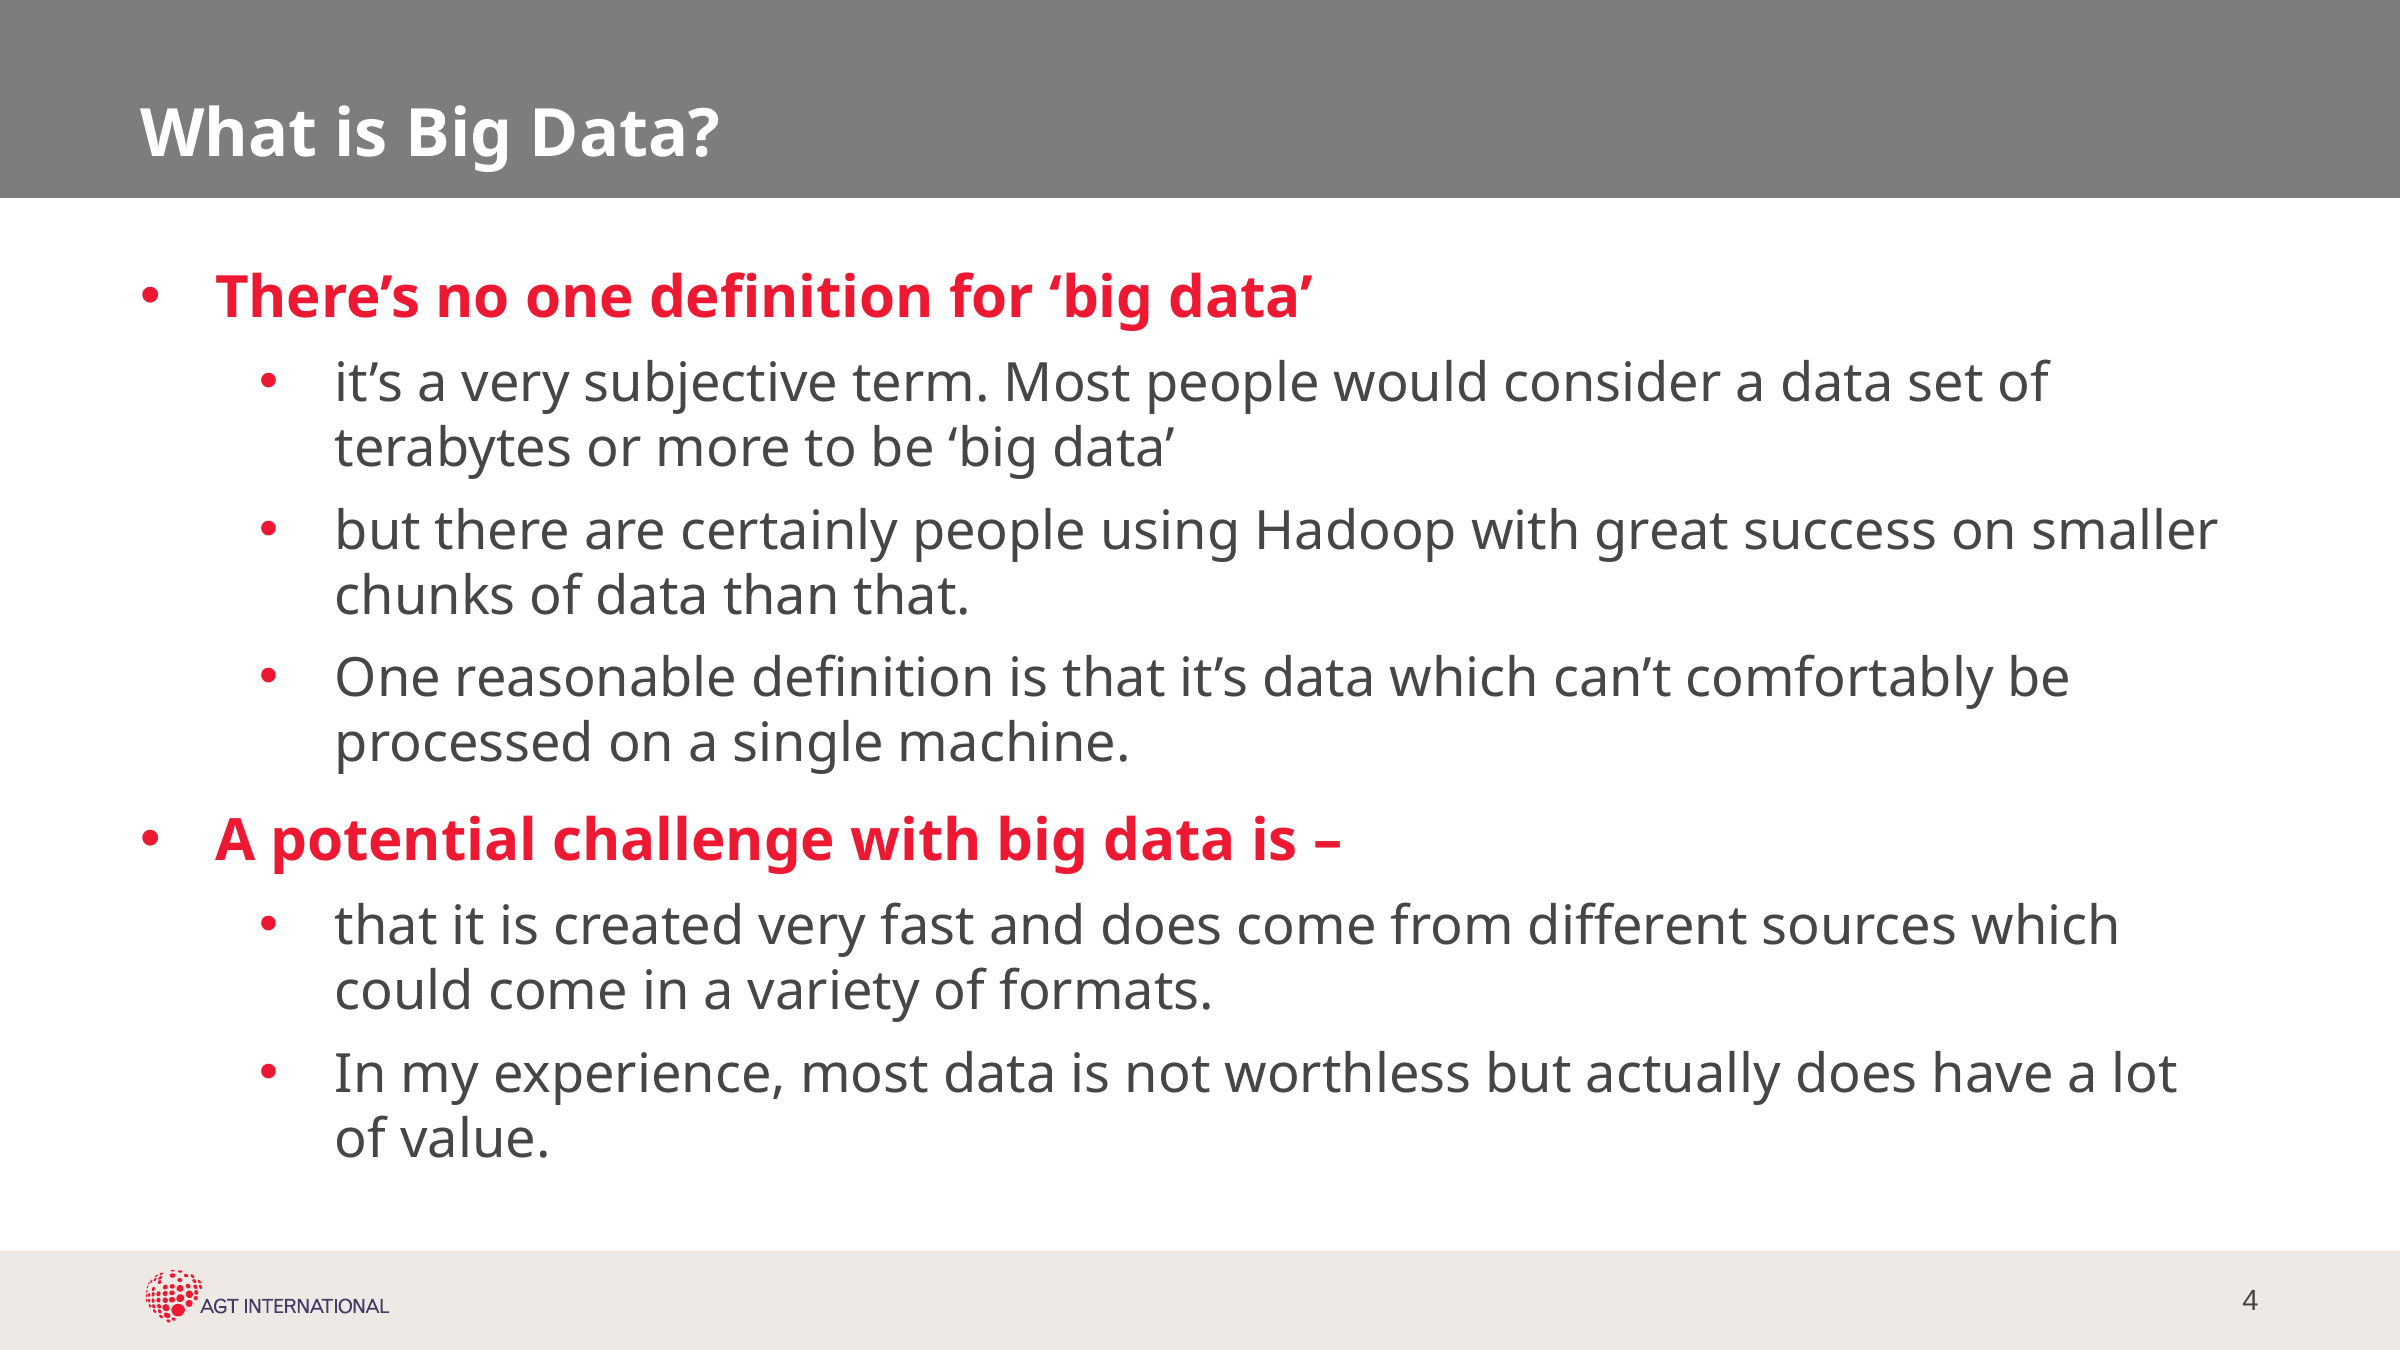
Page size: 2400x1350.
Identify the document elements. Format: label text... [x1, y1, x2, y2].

title What is Big Data? [118, 69, 2251, 180]
list There’s no one definition for ‘big data’ it’s a very subjective term. Most people would consider a data set of terabytes or more to be ‘big data’ but there are certainly people using Hadoop with great success on smaller chunks of data than that. One reasonable definition is that it’s data which can’t comfortably be processed on a single machine. A potential challenge with big data is – that it is created very fast and does come from different sources which could come in a variety of formats. In my experience, most data is not worthless but actually does have a lot of value. [118, 248, 2248, 1207]
